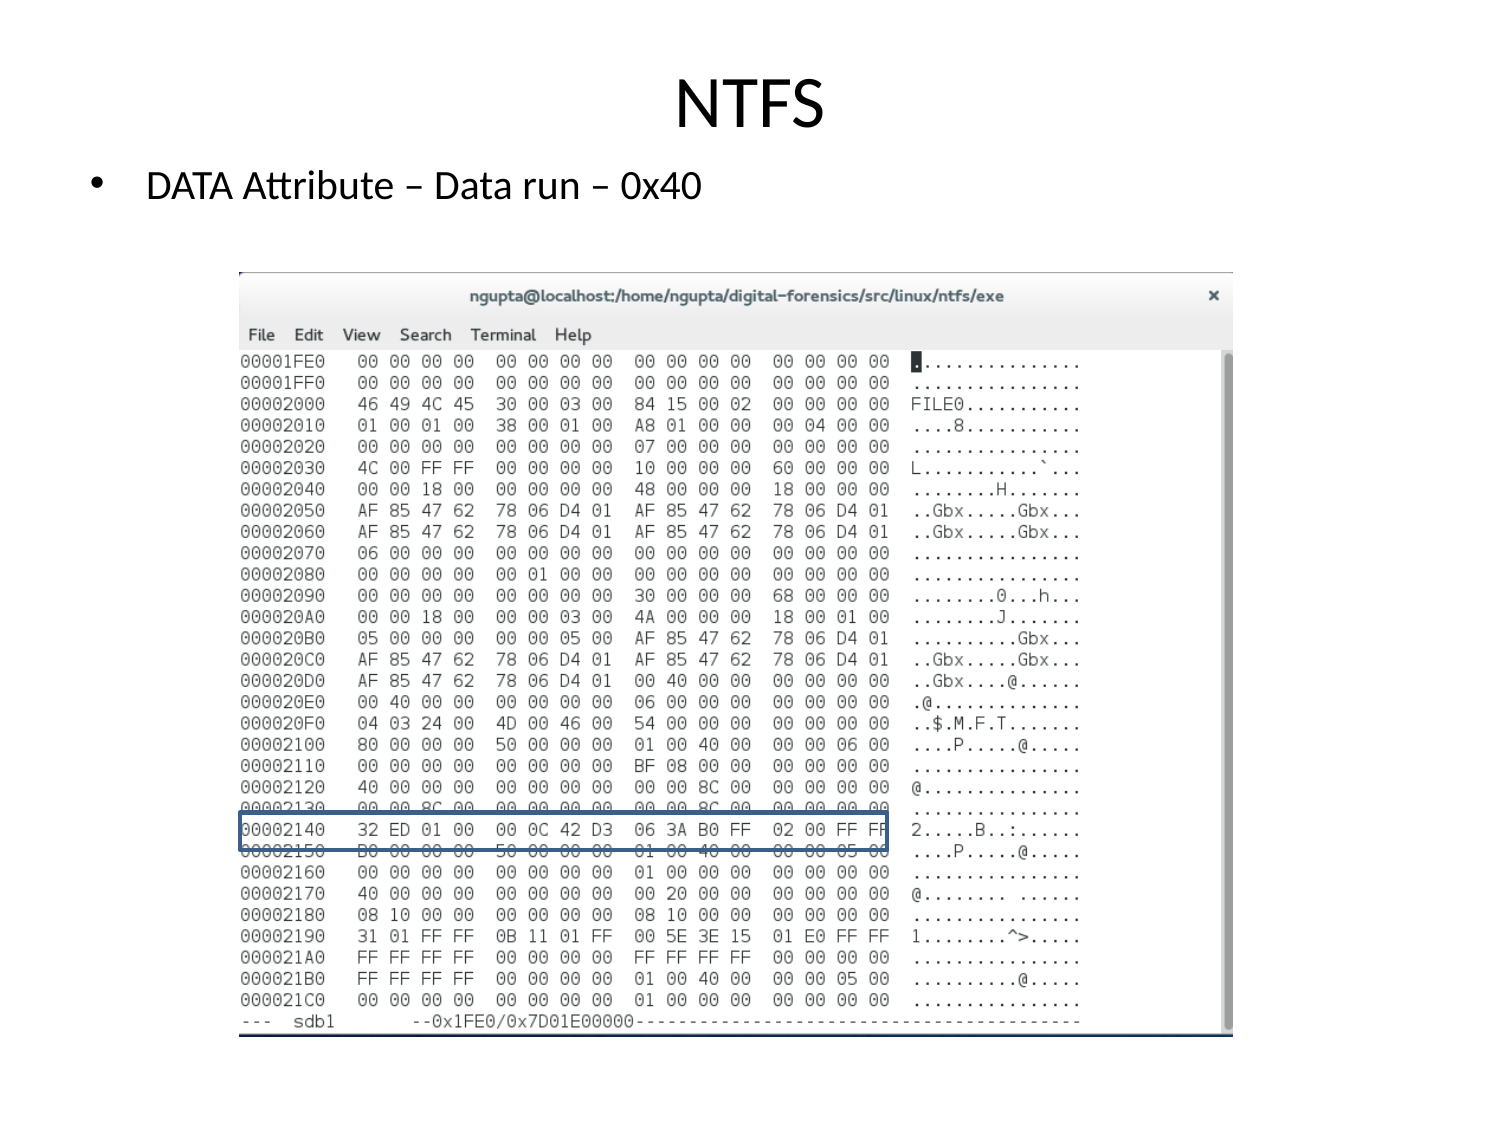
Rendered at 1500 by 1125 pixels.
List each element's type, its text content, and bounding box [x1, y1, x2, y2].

list DATA Attribute – Data run – 0x40 [75, 149, 1425, 1005]
title NTFS [75, 45, 1425, 149]
picture [239, 271, 1233, 1037]
